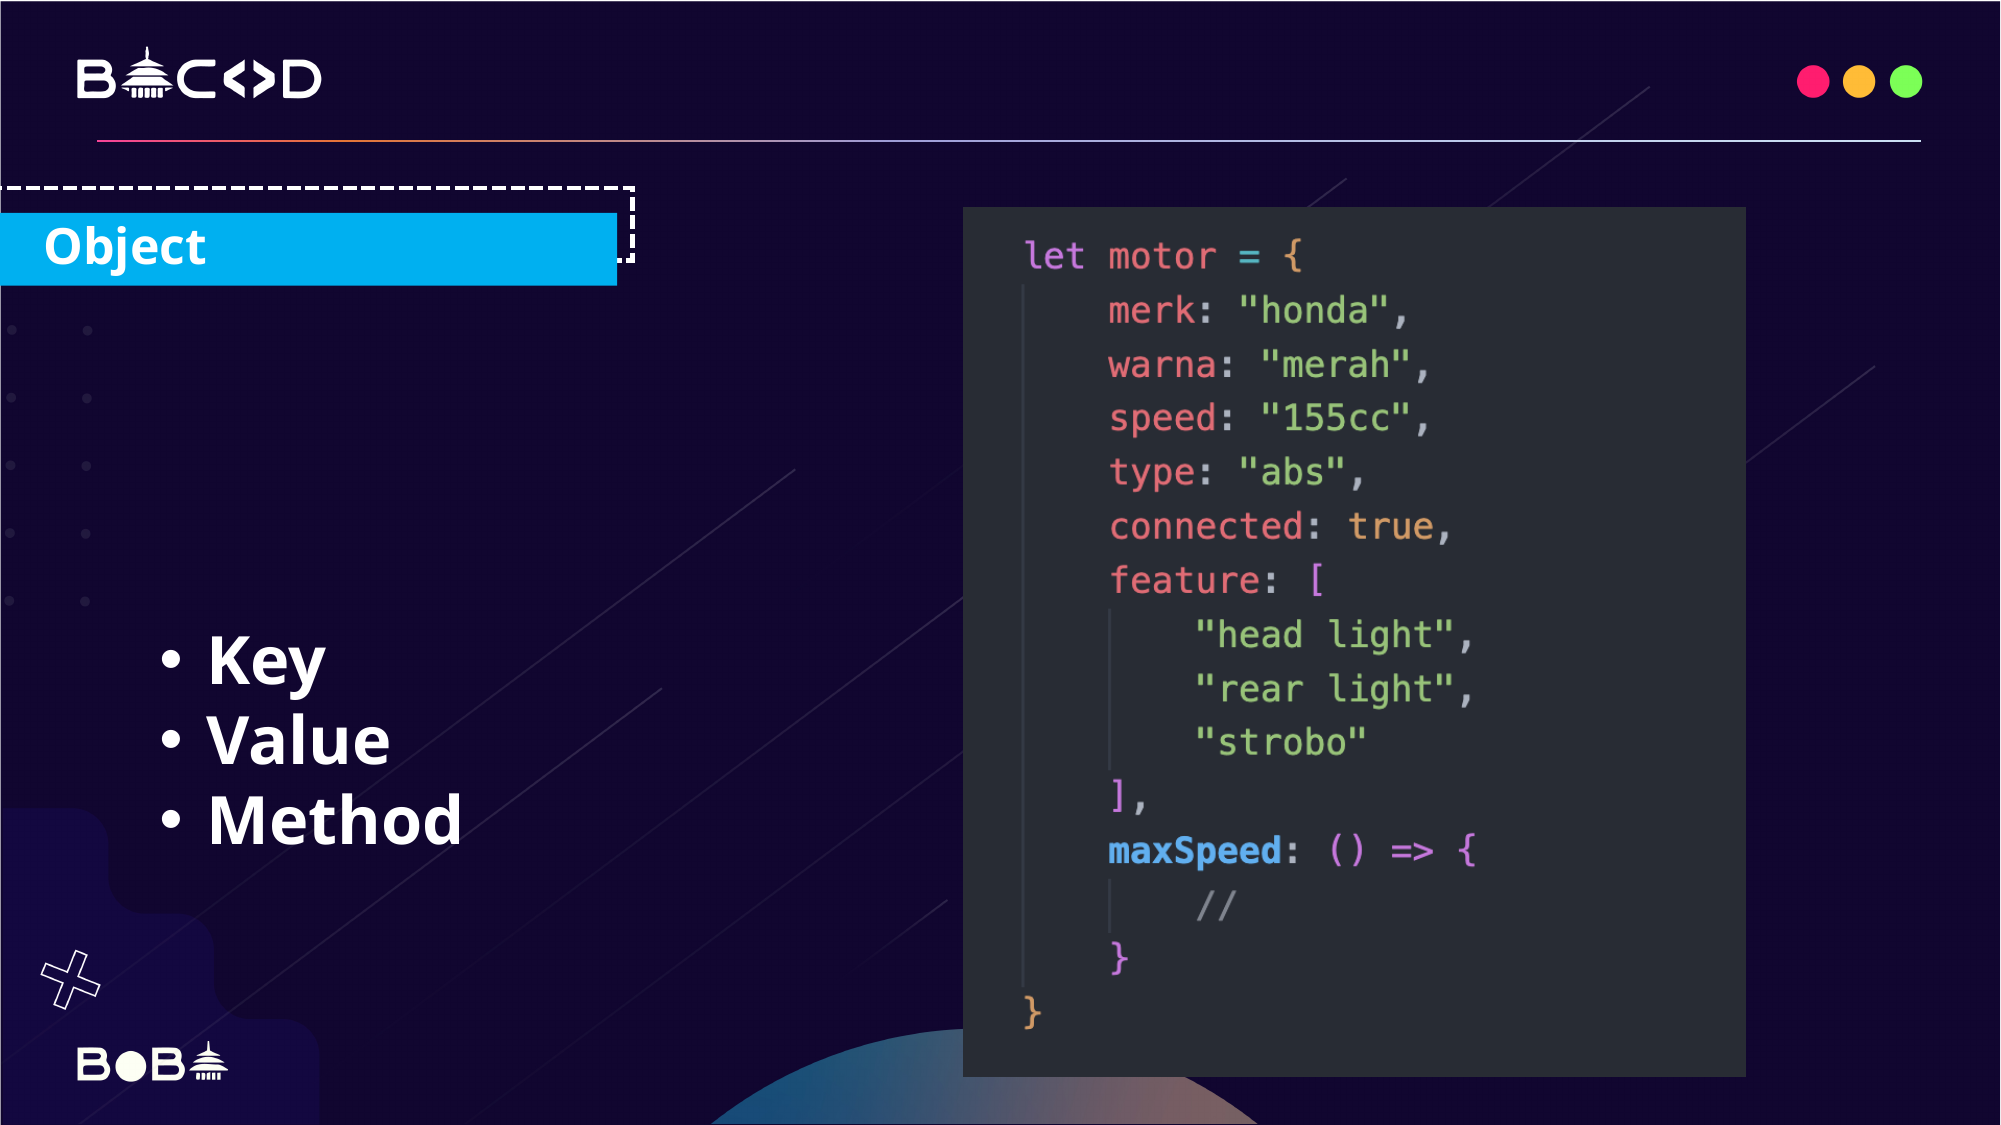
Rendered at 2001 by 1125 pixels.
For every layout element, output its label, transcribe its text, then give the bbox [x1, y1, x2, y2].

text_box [0, 187, 633, 286]
text_box Key Value Method [144, 610, 561, 866]
picture [0, 0, 2001, 1125]
